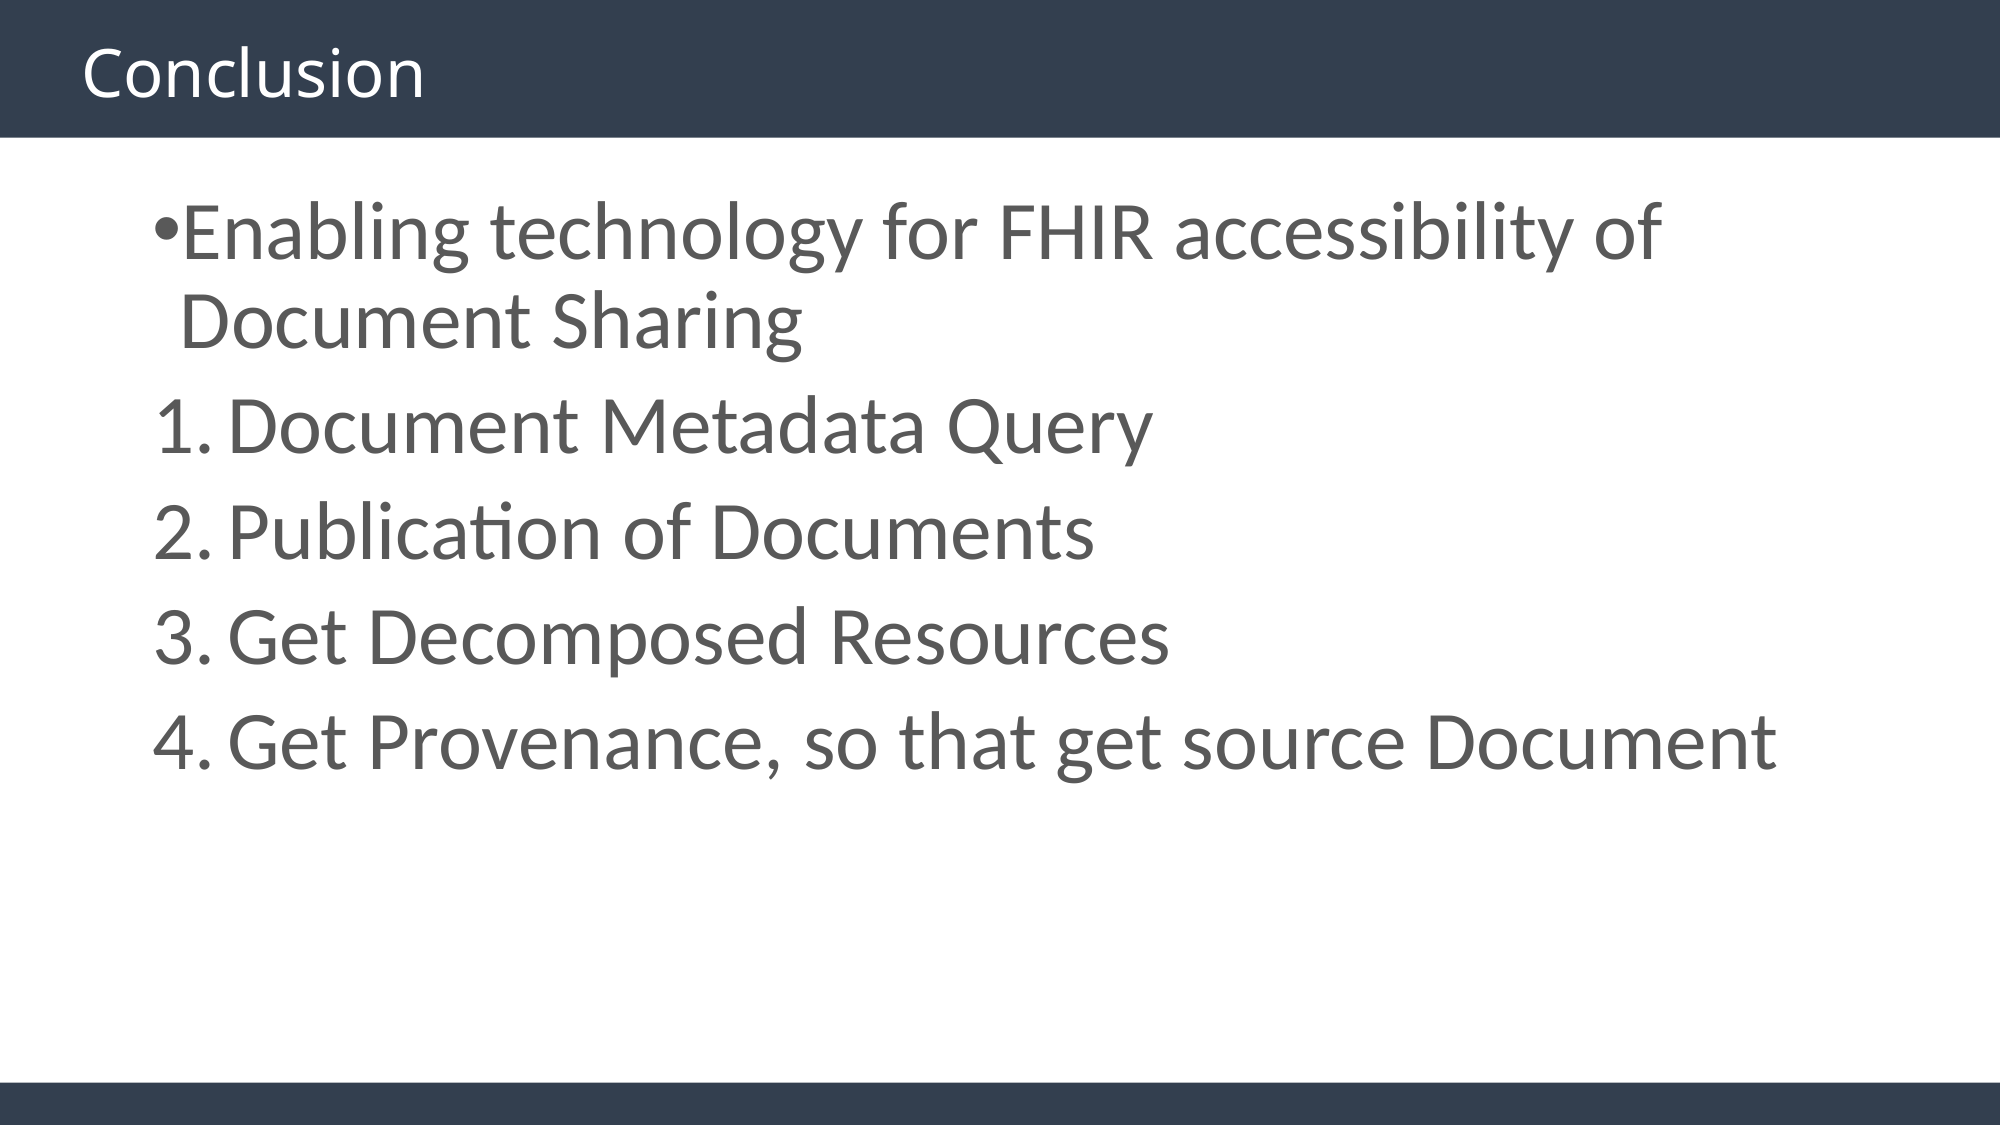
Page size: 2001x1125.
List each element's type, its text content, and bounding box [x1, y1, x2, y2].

list Enabling technology for FHIR accessibility of Document Sharing Document Metadata Query Publication of Documents Get Decomposed Resources Get Provenance, so that get source Document [137, 179, 1863, 1014]
title Conclusion [66, 31, 1863, 121]
